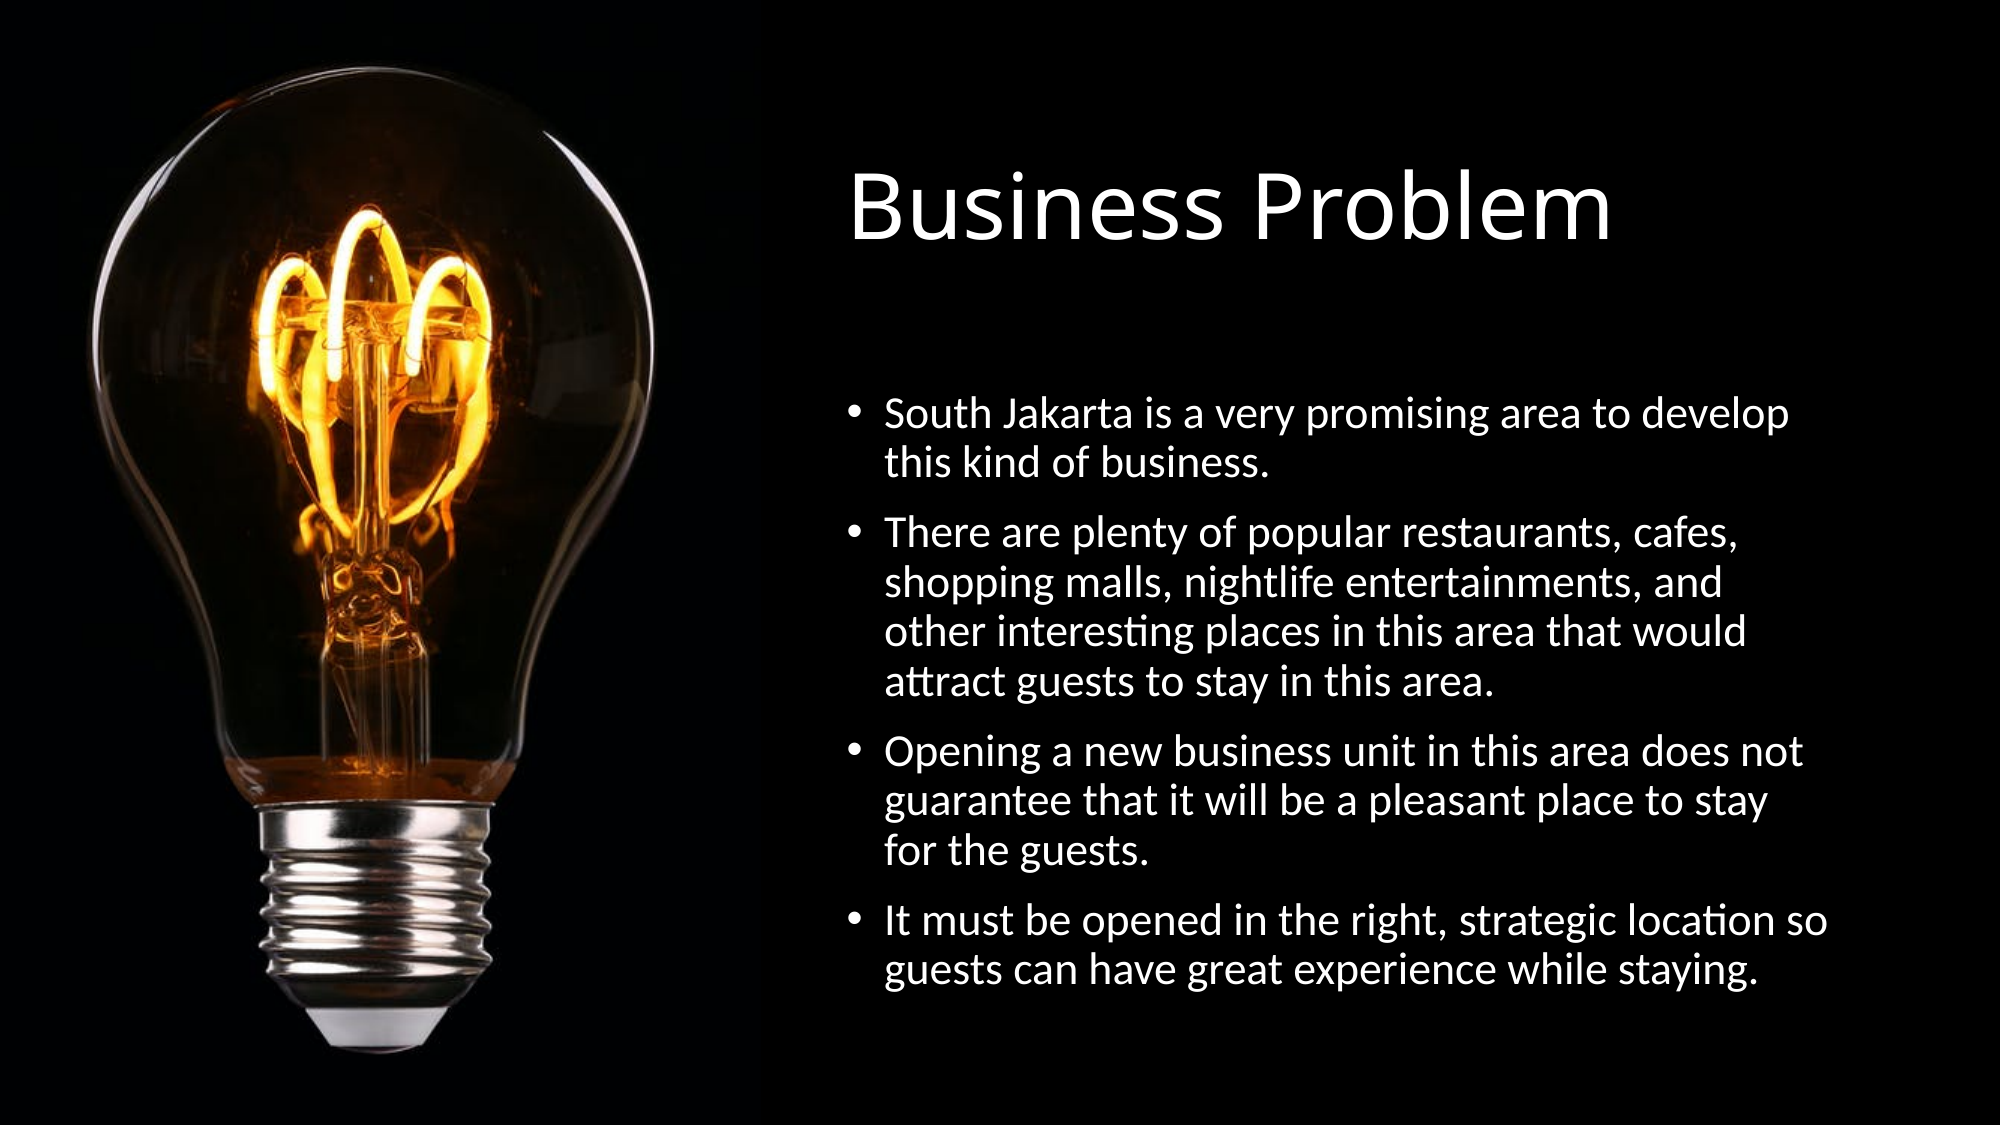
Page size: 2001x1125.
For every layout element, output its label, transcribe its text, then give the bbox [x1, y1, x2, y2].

title Business Problem [831, 59, 1845, 360]
list South Jakarta is a very promising area to develop this kind of business. There are plenty of popular restaurants, cafes, shopping malls, nightlife entertainments, and other interesting places in this area that would attract guests to stay in this area. Opening a new business unit in this area does not guarantee that it will be a pleasant place to stay for the guests. It must be opened in the right, strategic location so guests can have great experience while staying. [831, 381, 1845, 1014]
picture [0, 0, 762, 1125]
